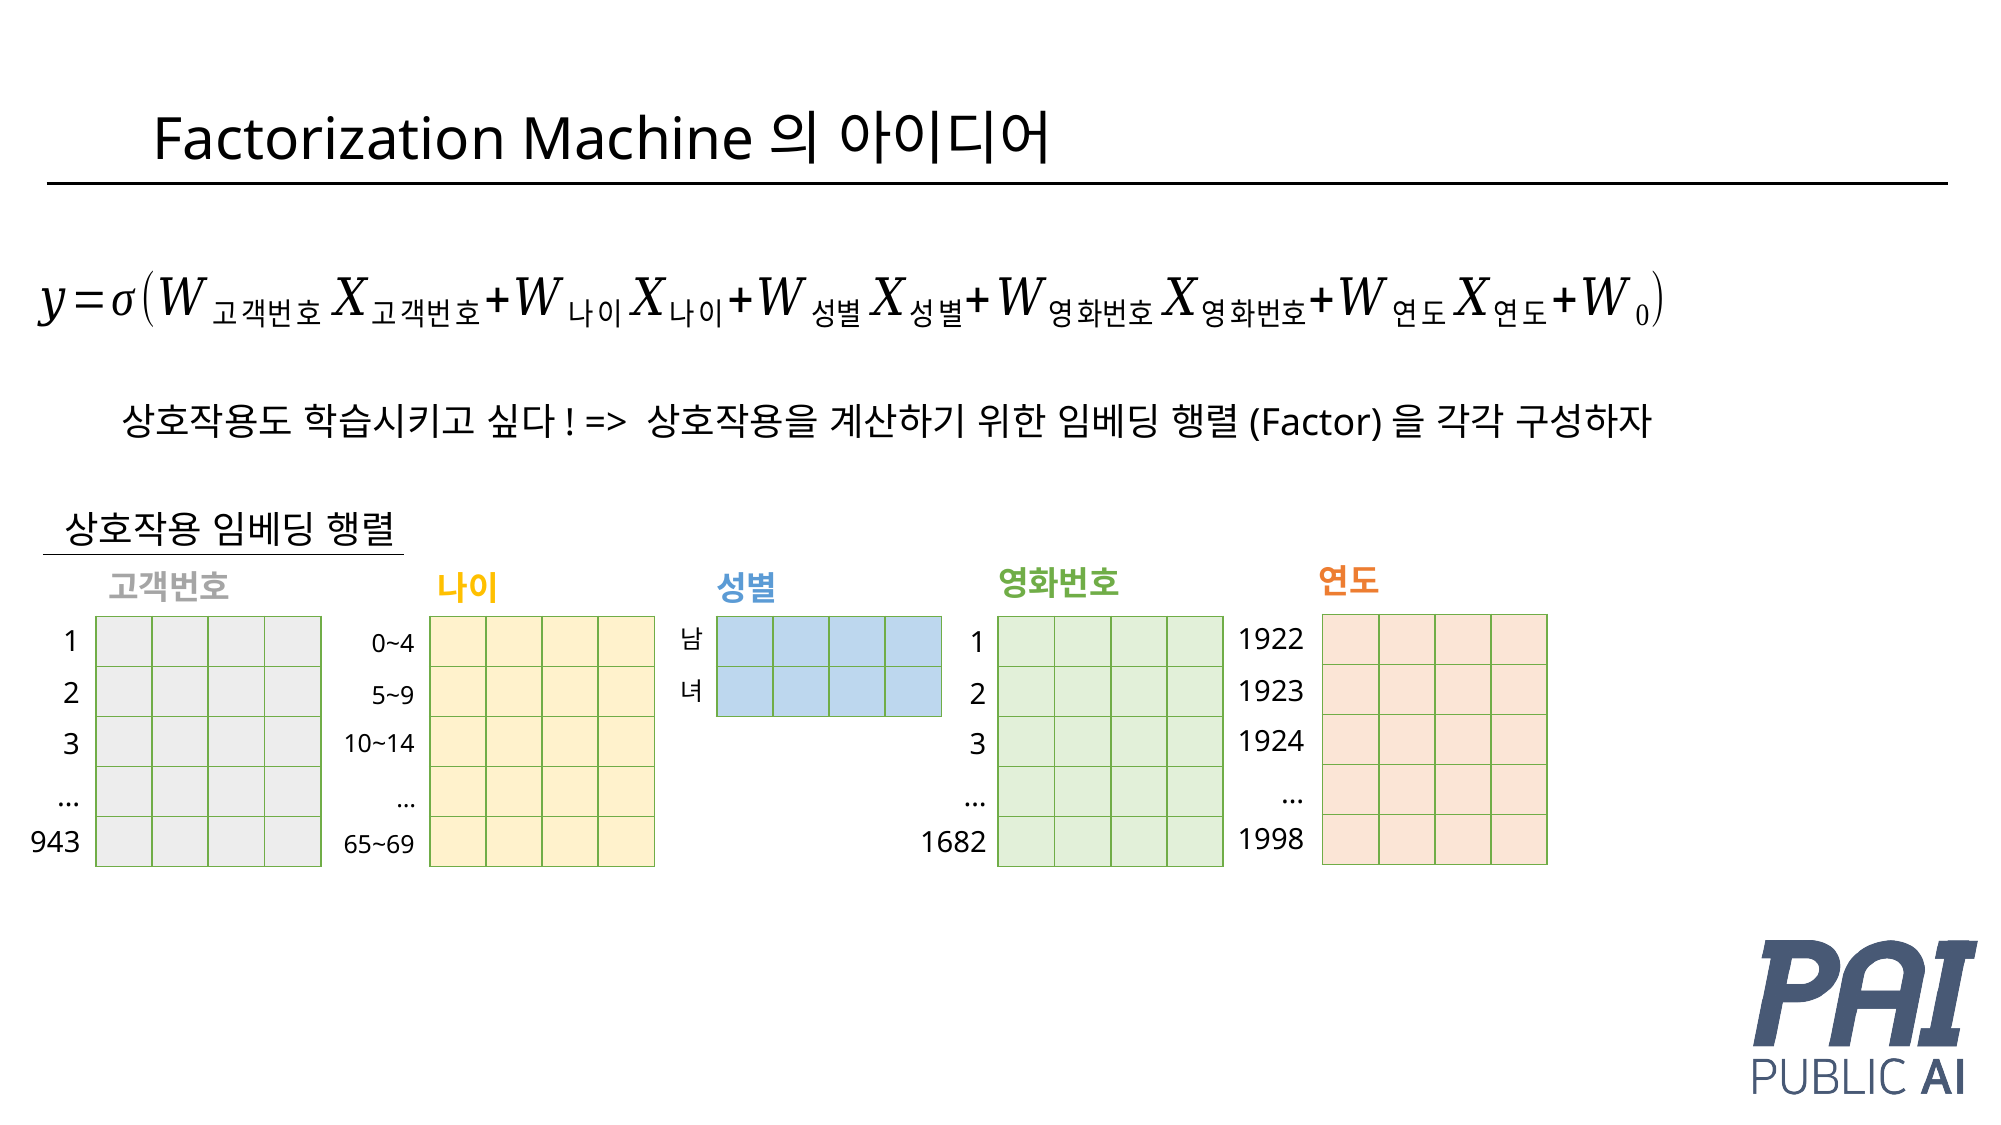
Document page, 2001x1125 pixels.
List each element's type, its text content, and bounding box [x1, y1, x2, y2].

table_cell [153, 817, 207, 866]
table_cell [1323, 765, 1378, 814]
table_cell [209, 817, 264, 866]
table_cell [1112, 667, 1166, 716]
text_box 상호작용 임베딩 행렬 [49, 498, 411, 559]
table_cell [209, 767, 264, 816]
text_box 나이 [423, 560, 514, 615]
text_box … [381, 774, 431, 820]
table_header [487, 617, 541, 666]
table_cell [1002, 667, 1054, 716]
text_box 남 [665, 616, 719, 661]
text_box 2 [954, 667, 1002, 718]
text_box 1682 [905, 816, 1002, 867]
table_cell [153, 767, 207, 816]
table_header [1380, 615, 1434, 664]
text_box 1 [954, 615, 1002, 666]
table_cell [1492, 715, 1546, 764]
table_header [97, 617, 151, 666]
table_cell [886, 667, 941, 716]
table_cell [1380, 665, 1434, 714]
table_cell [1380, 815, 1434, 864]
table_header [153, 617, 207, 666]
table_cell [1002, 717, 1054, 766]
table_cell [431, 817, 485, 866]
title Factorization Machine의 아이디어 [137, 59, 1863, 180]
text_box 1922 [1222, 612, 1320, 663]
table_cell [718, 667, 772, 716]
table_cell [774, 667, 828, 716]
table_cell [431, 767, 485, 816]
table_cell [1168, 667, 1222, 716]
table_cell [97, 717, 151, 766]
text_box 943 [15, 815, 96, 866]
table_header [774, 617, 828, 666]
table_cell [599, 667, 654, 716]
table_cell [487, 717, 541, 766]
table_cell [1168, 767, 1222, 816]
table_cell [97, 667, 151, 716]
text_box … [1266, 767, 1319, 817]
text_box 1924 [1222, 715, 1320, 765]
table_cell [487, 767, 541, 816]
table_cell [153, 717, 207, 766]
text_box 10~14 [328, 719, 430, 765]
table_header [1168, 617, 1222, 666]
text_box 3 [48, 717, 95, 768]
table_cell [543, 817, 597, 866]
text_box 영화번호 [983, 554, 1136, 610]
text_box 3 [954, 718, 1002, 768]
table_cell [830, 667, 884, 716]
table_cell [1112, 817, 1166, 866]
text_box 성별 [701, 560, 792, 615]
table_cell [487, 817, 541, 866]
table_cell [265, 717, 320, 766]
table_cell [431, 717, 485, 766]
text_box 5~9 [356, 672, 430, 717]
table_cell [1380, 765, 1434, 814]
table_cell [1492, 815, 1546, 864]
table_cell [999, 767, 1054, 816]
table_cell [599, 817, 654, 866]
text_box 65~69 [328, 820, 430, 866]
table_cell [97, 767, 151, 816]
text_box … [42, 769, 96, 820]
table_header [265, 617, 320, 666]
table_cell [265, 817, 320, 866]
table_header [1436, 615, 1490, 664]
table_header [1055, 617, 1110, 666]
text_box 녀 [665, 668, 719, 713]
table_cell [1168, 817, 1222, 866]
table_cell [1002, 817, 1054, 866]
table_cell [209, 717, 264, 766]
table_cell [487, 667, 541, 716]
text_box 1923 [1222, 664, 1320, 715]
table_header [1002, 617, 1054, 666]
table_cell [1436, 765, 1490, 814]
table_cell [1323, 665, 1378, 714]
table_cell [97, 817, 151, 866]
table_cell [153, 667, 207, 716]
table_cell [431, 667, 485, 716]
table_header [886, 617, 941, 666]
table_header [209, 617, 264, 666]
table_cell [1055, 767, 1110, 816]
table_header [1492, 615, 1546, 664]
table_cell [543, 717, 597, 766]
table_cell [1492, 665, 1546, 714]
text_box 연도 [1304, 552, 1396, 608]
table_cell [1436, 665, 1490, 714]
table_cell [543, 767, 597, 816]
table_cell [1055, 817, 1110, 866]
table_cell [1492, 765, 1546, 814]
text_box 0~4 [356, 620, 430, 665]
table_cell [1112, 717, 1166, 766]
table_cell [1380, 715, 1434, 764]
table_header [431, 617, 485, 666]
text_box 고객번호 [93, 558, 246, 614]
table_cell [599, 767, 654, 816]
text_box 상호작용도 학습시키고 싶다! => 상호작용을 계산하기 위한 임베딩 행렬(Factor)을 각각 구성하자 [106, 390, 1669, 451]
table_cell [209, 667, 264, 716]
table_cell [1055, 667, 1110, 716]
table_header [599, 617, 654, 666]
table_cell [265, 767, 320, 816]
table_cell [1112, 767, 1166, 816]
table_header [718, 617, 772, 666]
table_cell [1436, 815, 1490, 864]
table_header [1112, 617, 1166, 666]
table_cell [1168, 717, 1222, 766]
text_box … [948, 770, 1002, 820]
table_header [543, 617, 597, 666]
text_box 1 [48, 615, 95, 665]
text_box 1998 [1222, 813, 1320, 864]
table_cell [1323, 715, 1378, 764]
table_cell [599, 717, 654, 766]
table_cell [1323, 815, 1378, 864]
picture [1749, 940, 1978, 1105]
table_cell [543, 667, 597, 716]
table_cell [1055, 717, 1110, 766]
table_cell [1436, 715, 1490, 764]
table_header [830, 617, 884, 666]
table_cell [265, 667, 320, 716]
table_header [1323, 615, 1378, 664]
text_box 2 [48, 667, 95, 717]
